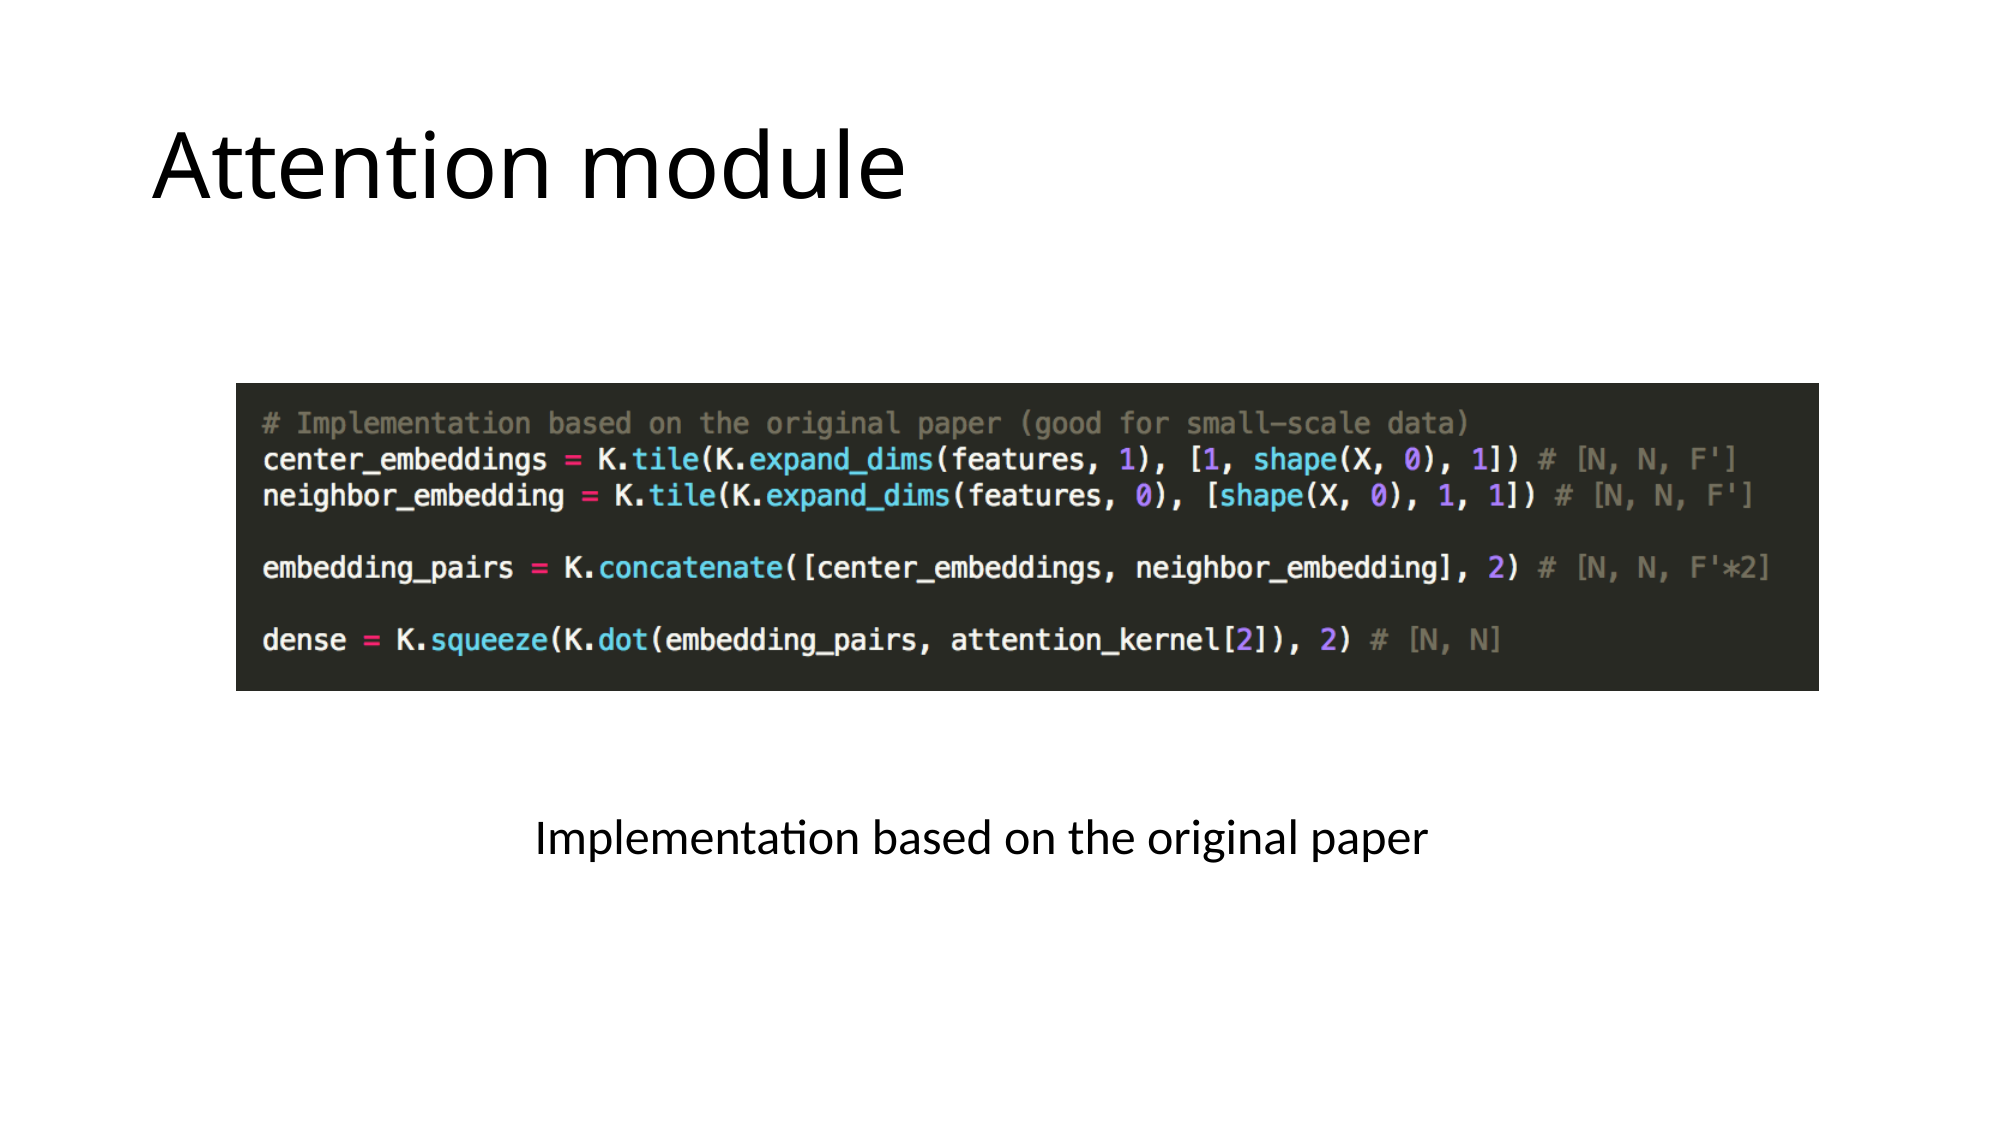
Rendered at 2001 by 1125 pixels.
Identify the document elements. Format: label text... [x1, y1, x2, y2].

picture [236, 383, 1819, 691]
title Attention module [137, 59, 1863, 278]
text_box Implementation based on the original paper [519, 797, 1480, 873]
